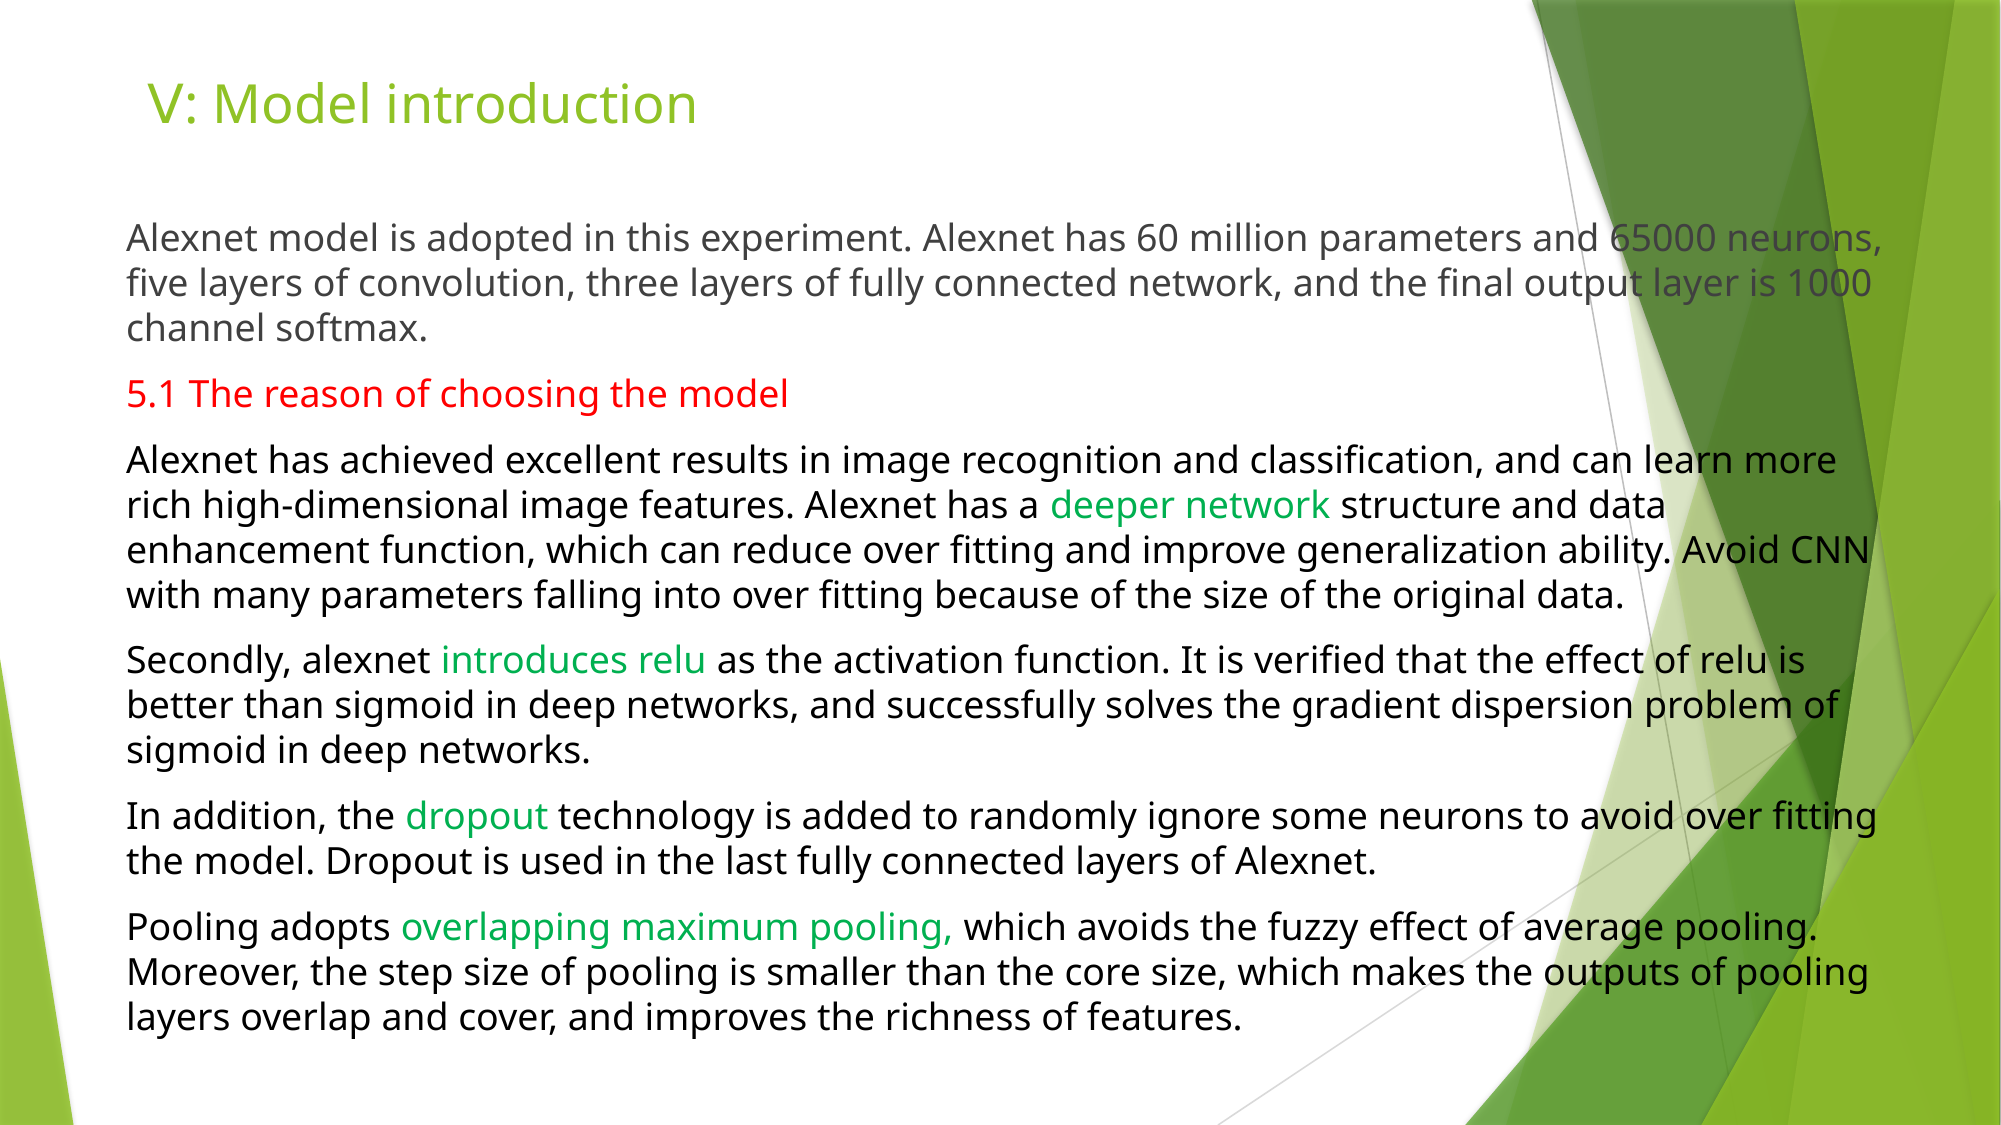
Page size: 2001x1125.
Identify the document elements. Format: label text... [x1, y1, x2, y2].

title Ⅴ: Model introduction [132, 61, 1522, 206]
list Alexnet model is adopted in this experiment. Alexnet has 60 million parameters and 65000 neurons, five layers of convolution, three layers of fully connected network, and the final output layer is 1000 channel softmax. 5.1 The reason of choosing the model Alexnet has achieved excellent results in image recognition and classification, and can learn more rich high-dimensional image features. Alexnet has a deeper network structure and data enhancement function, which can reduce over fitting and improve generalization ability. Avoid CNN with many parameters falling into over fitting because of the size of the original data. Secondly, alexnet introduces relu as the activation function. It is verified that the effect of relu is better than sigmoid in deep networks, and successfully solves the gradient dispersion problem of sigmoid in deep networks. In addition, the dropout technology is added to randomly ignore some neurons to avoid over fitting the model. Dropout is used in the last fully connected layers of Alexnet. Pooling adopts overlapping maximum pooling, which avoids the fuzzy effect of average pooling. Moreover, the step size of pooling is smaller than the core size, which makes the outputs of pooling layers overlap and cover, and improves the richness of features. [111, 206, 1923, 1106]
